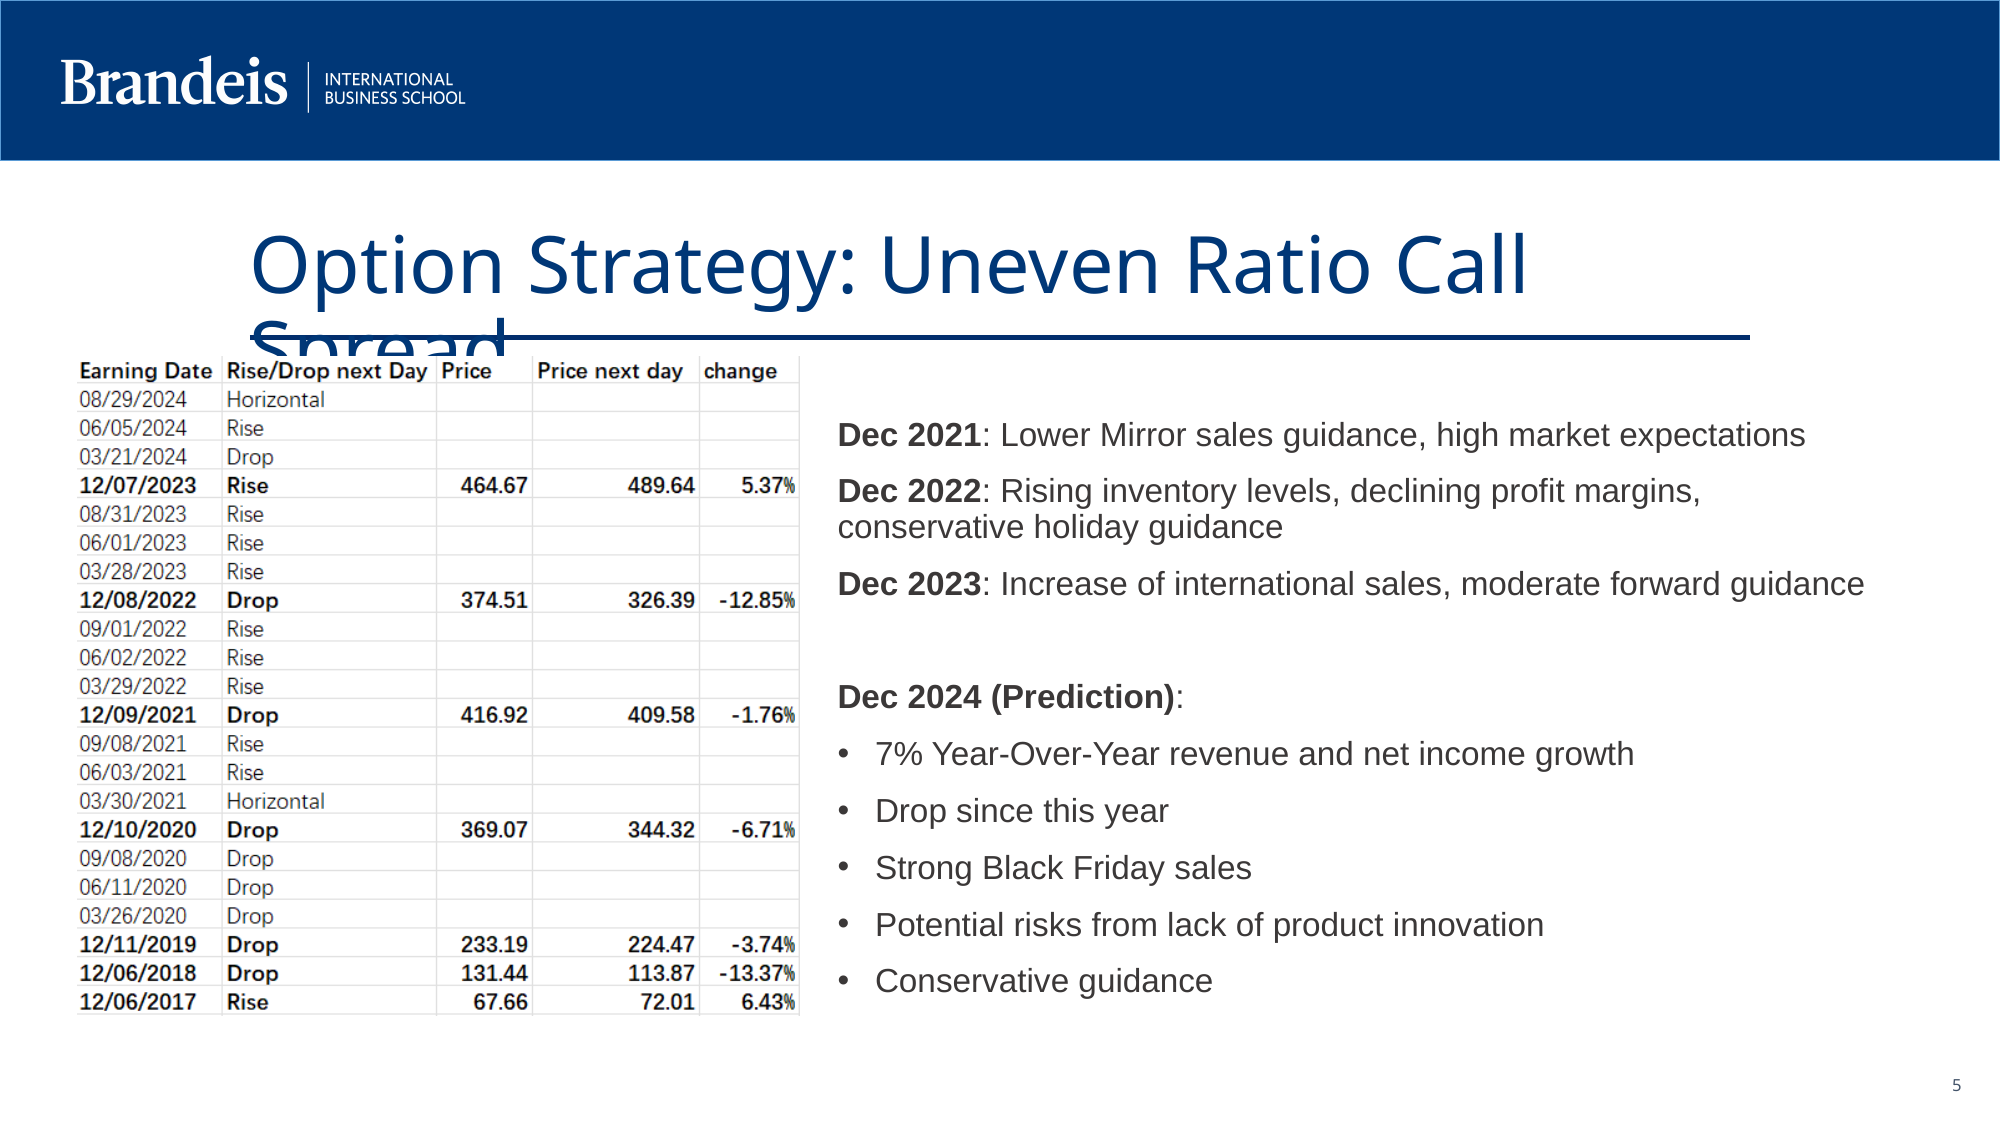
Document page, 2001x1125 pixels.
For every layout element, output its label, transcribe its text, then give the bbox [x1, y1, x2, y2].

list Option Strategy: Uneven Ratio Call Spread [249, 224, 1750, 313]
list Dec 2021: Lower Mirror sales guidance, high market expectations Dec 2022: Rising inventory levels, declining profit margins, conservative holiday guidance Dec 2023: Increase of international sales, moderate forward guidance Dec 2024 (Prediction): 7% Year-Over-Year revenue and net income growth Drop since this year Strong Black Friday sales Potential risks from lack of product innovation Conservative guidance [837, 356, 1875, 1027]
picture [77, 356, 800, 1016]
picture [50, 49, 477, 119]
